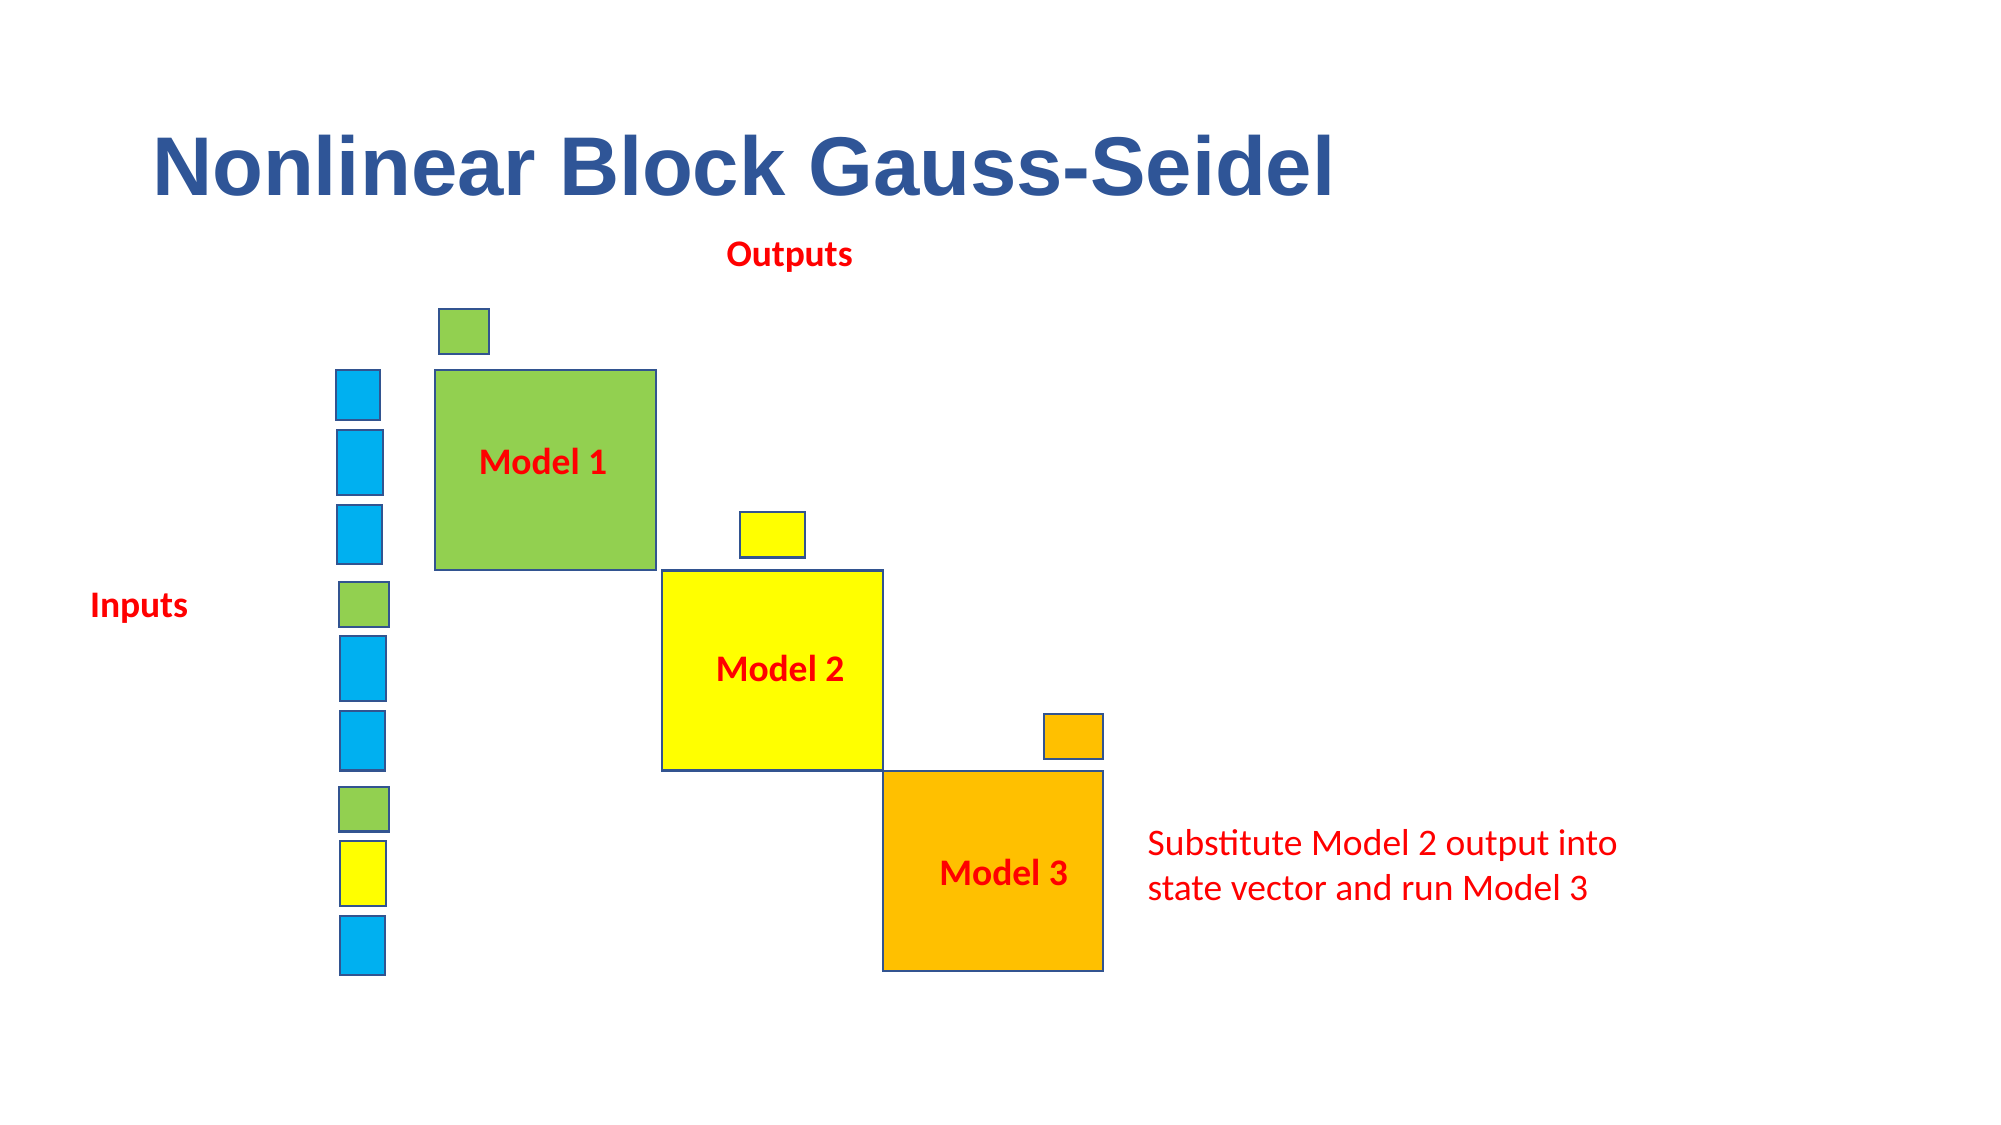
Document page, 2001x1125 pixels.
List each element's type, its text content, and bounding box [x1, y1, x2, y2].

text_box Inputs [75, 573, 343, 633]
text_box [339, 635, 387, 702]
text_box [438, 308, 490, 355]
text_box [336, 429, 384, 496]
text_box Model 2 [701, 636, 968, 697]
text_box Model 1 [464, 430, 731, 490]
text_box [339, 915, 386, 976]
text_box Outputs [711, 221, 979, 282]
text_box [339, 710, 386, 772]
text_box [739, 511, 806, 559]
text_box [335, 369, 381, 421]
text_box [661, 569, 884, 772]
title Nonlinear Block Gauss-Seidel [137, 59, 1747, 278]
text_box [882, 770, 1104, 972]
text_box Substitute Model 2 output into state vector and run Model 3 [1132, 810, 1640, 915]
text_box [338, 581, 390, 628]
text_box [1043, 713, 1104, 760]
text_box [338, 786, 390, 833]
text_box [339, 840, 387, 907]
text_box [336, 504, 383, 565]
text_box [434, 369, 657, 571]
text_box Model 3 [924, 840, 1132, 901]
